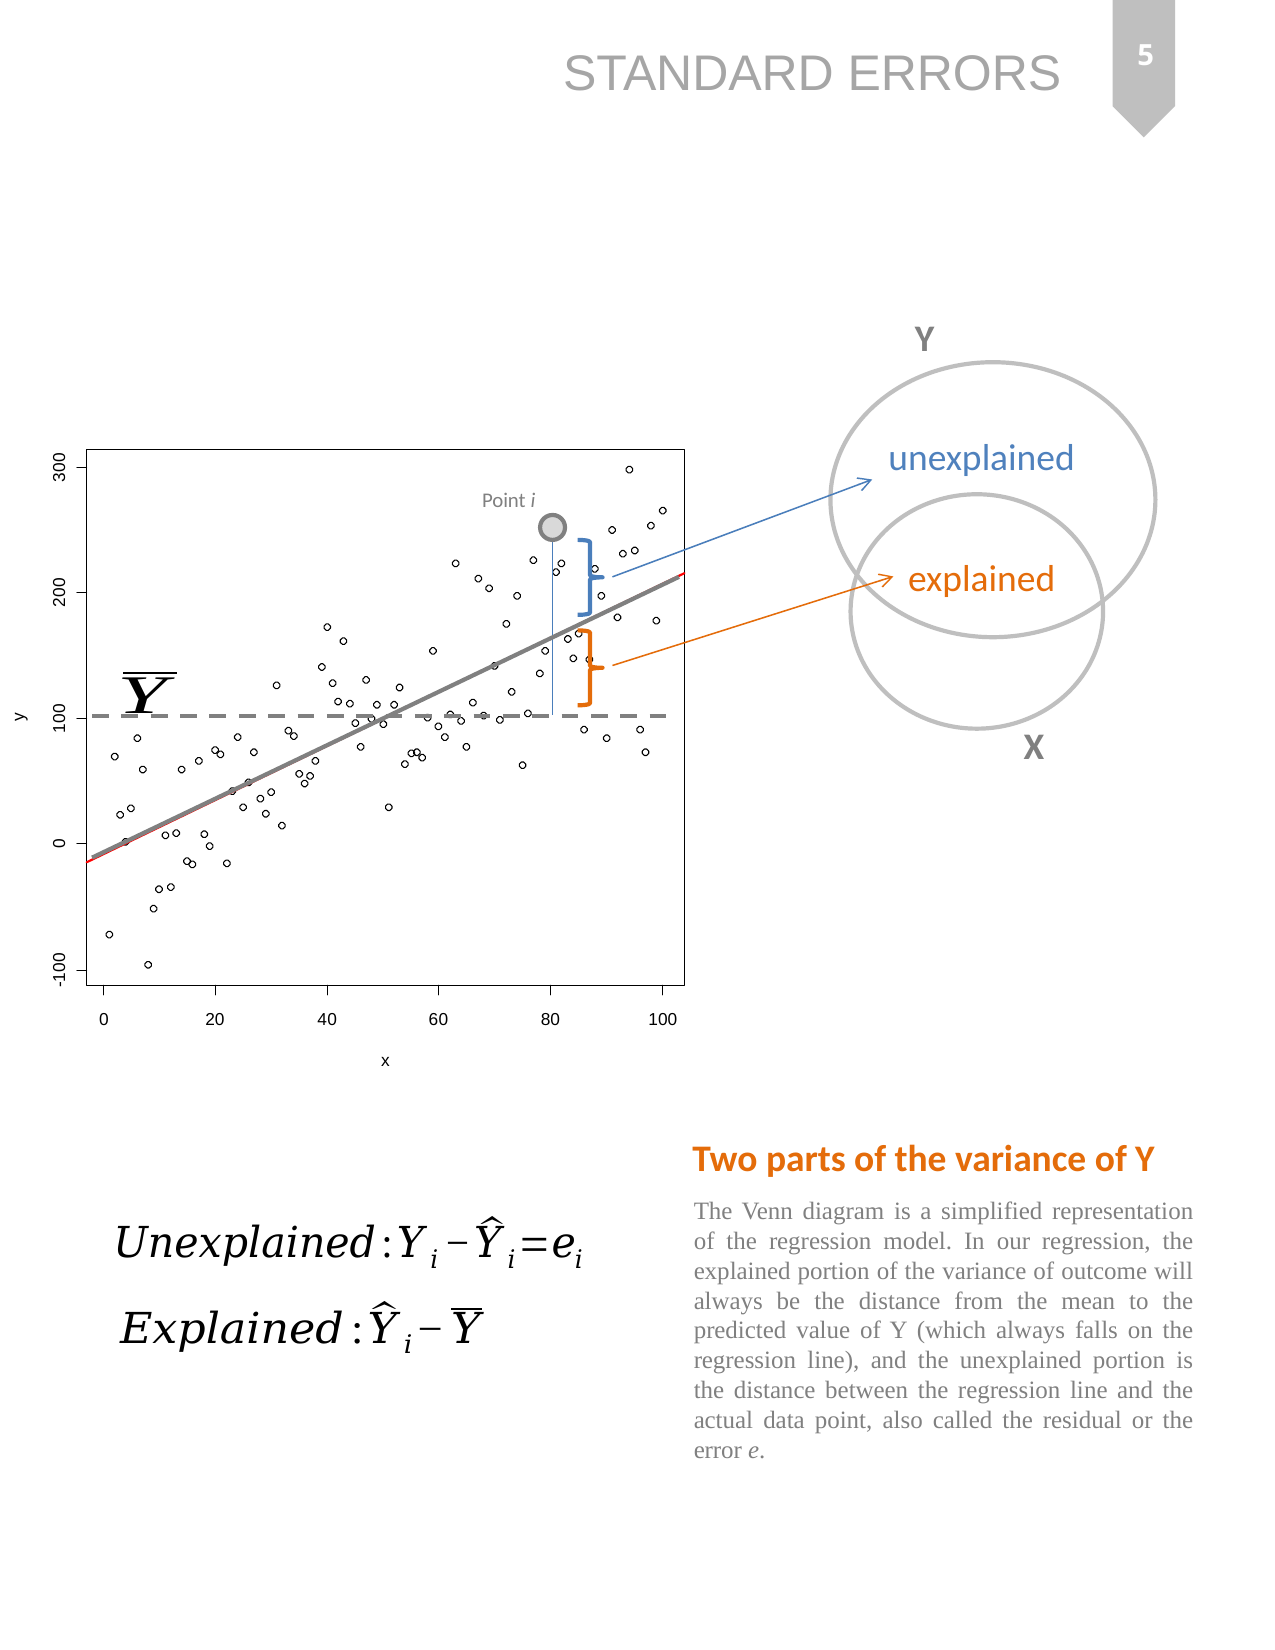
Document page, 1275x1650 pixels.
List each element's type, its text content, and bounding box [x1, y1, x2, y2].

text_box X [1008, 714, 1175, 775]
text_box The Venn diagram is a simplified representation of the regression model. In our regression, the explained portion of the variance of outcome will always be the distance from the mean to the predicted value of Y (which always falls on the regression line), and the unexplained portion is the distance between the regression line and the actual data point, also called the residual or the error e. [678, 1187, 1209, 1472]
picture [2, 364, 728, 1090]
text_box [830, 360, 1158, 640]
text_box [91, 576, 680, 858]
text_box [612, 576, 893, 666]
text_box [867, 603, 1106, 731]
text_box explained [893, 546, 1071, 607]
text_box Y [900, 306, 950, 367]
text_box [612, 479, 873, 578]
text_box Two parts of the variance of Y [677, 1126, 1275, 1187]
text_box unexplained [873, 425, 1091, 486]
slide_number 5 [1089, 12, 1202, 101]
